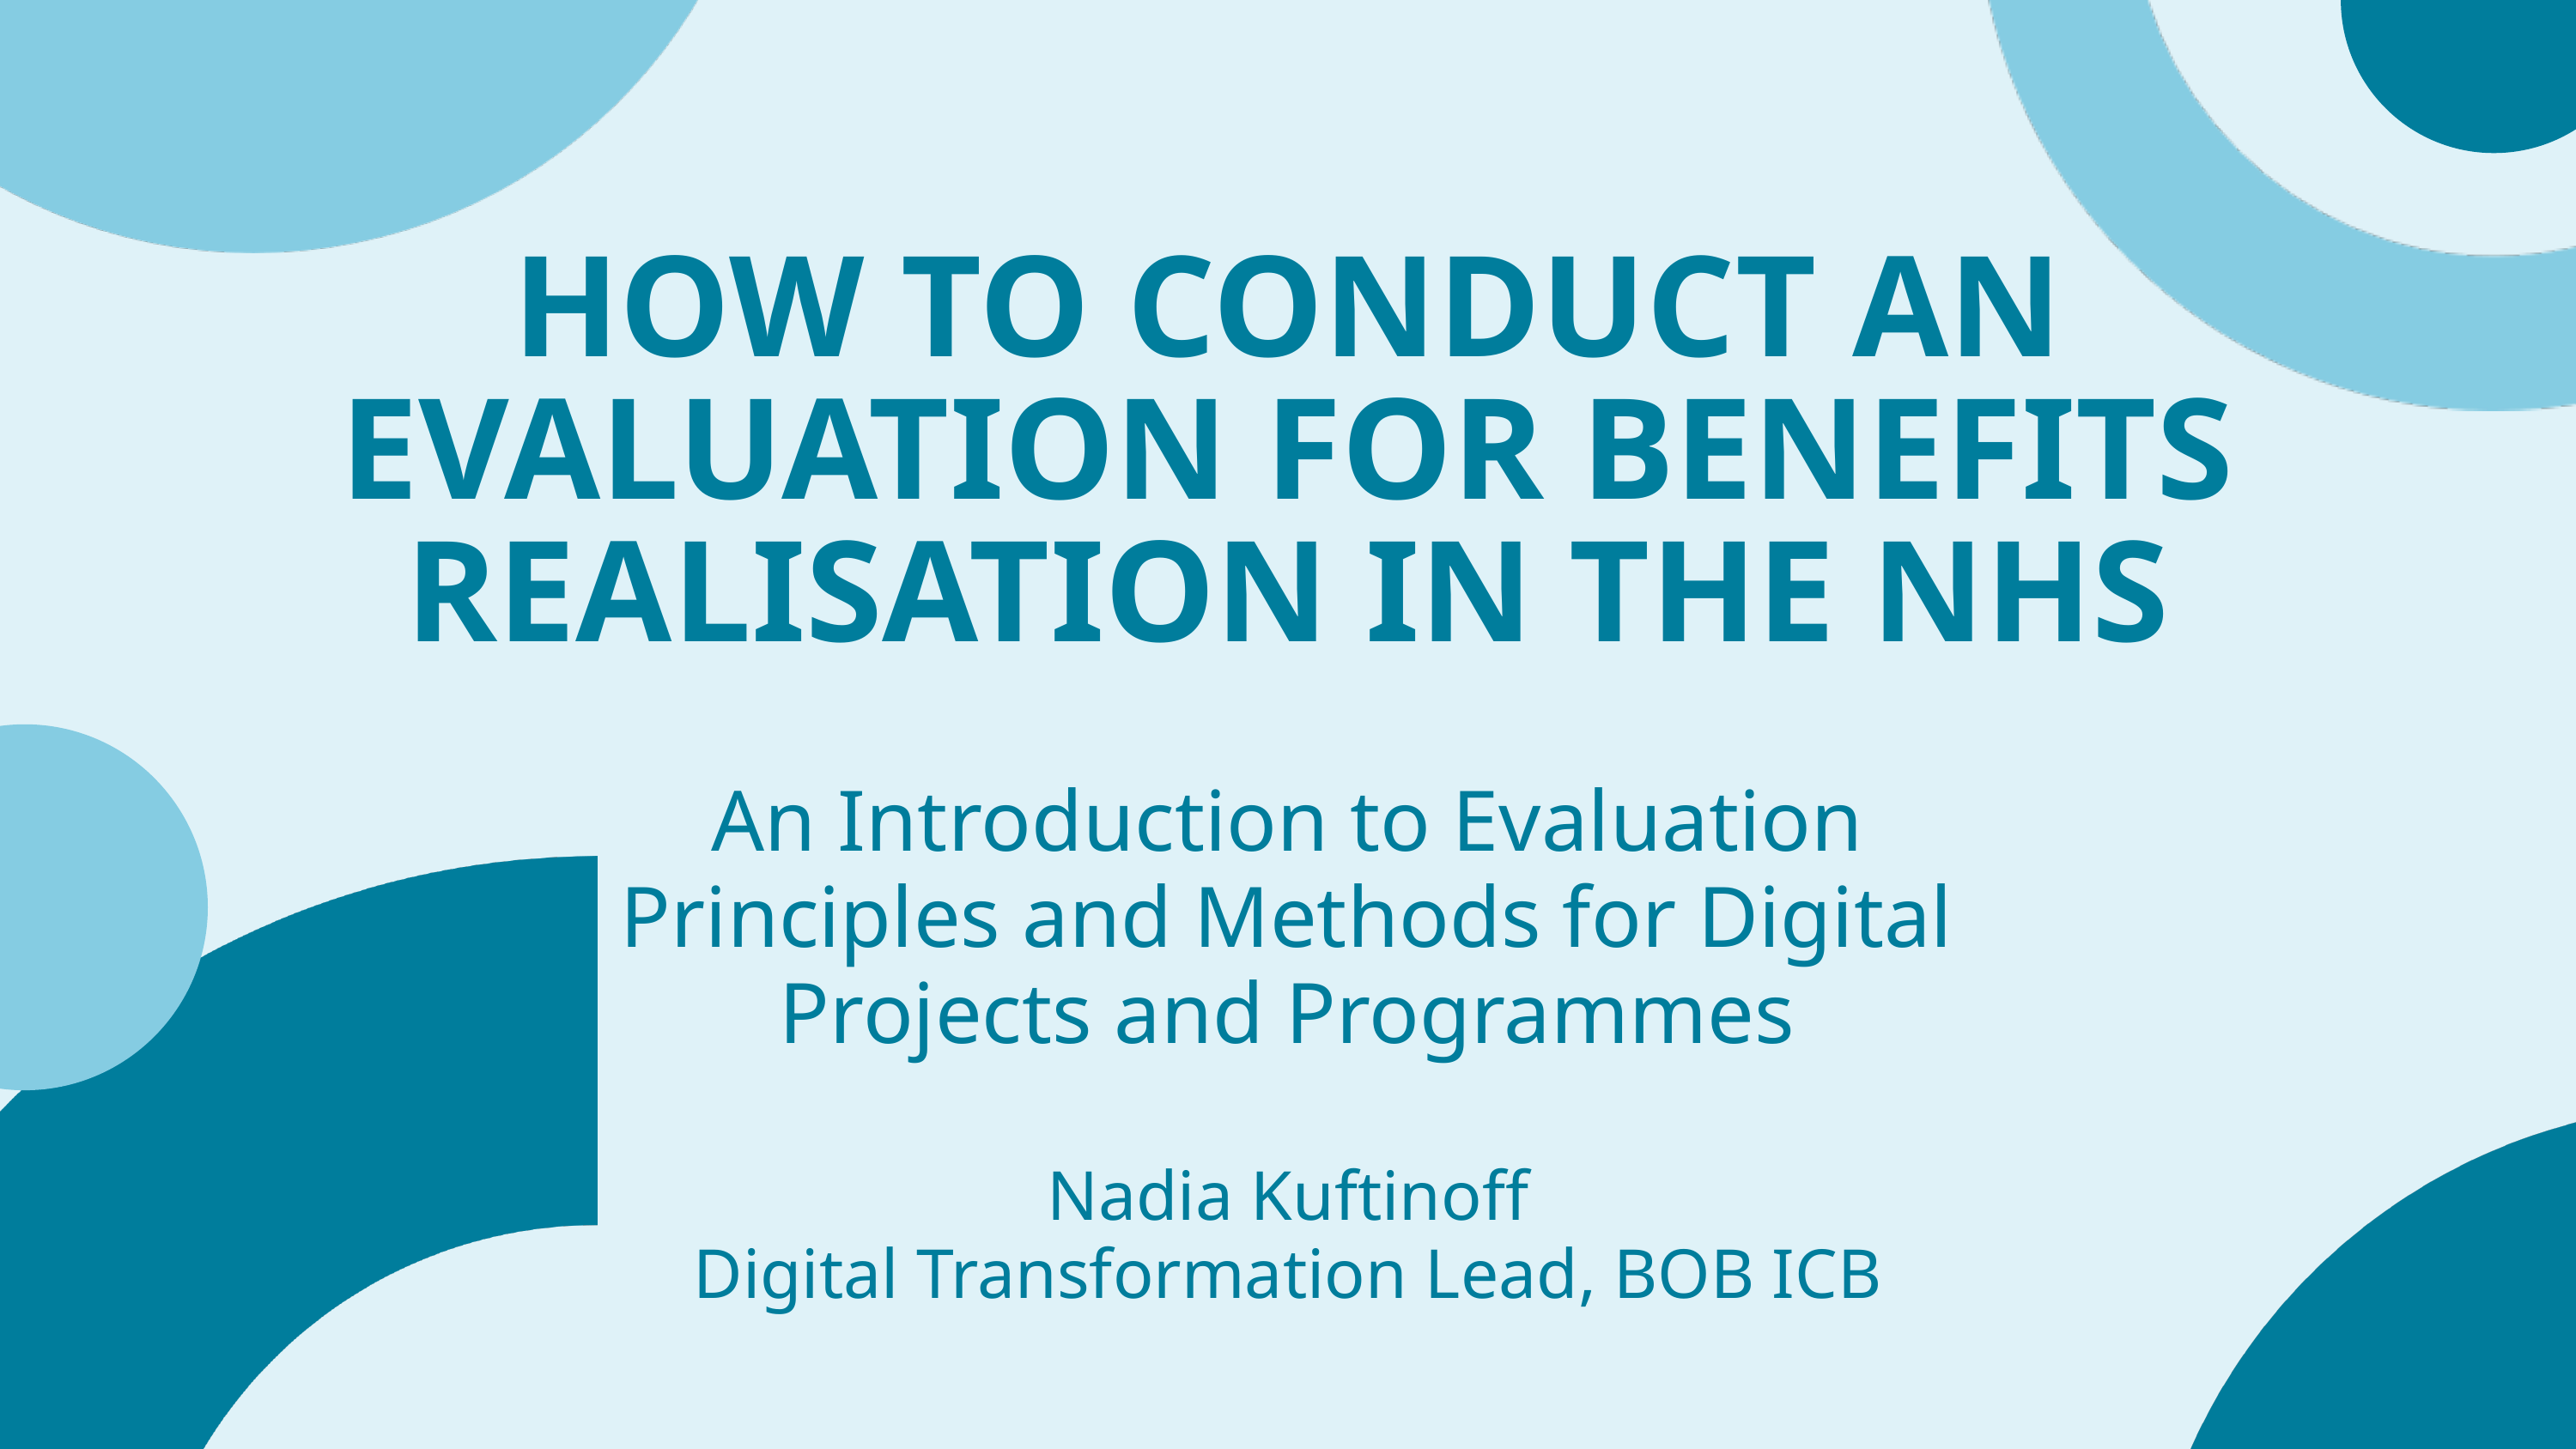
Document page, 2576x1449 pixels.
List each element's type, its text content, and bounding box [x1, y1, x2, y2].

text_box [0, 724, 209, 1091]
text_box [2141, 1104, 2576, 1449]
text_box An Introduction to Evaluation Principles and Methods for Digital Projects and Programmes Nadia Kuftinoff Digital Transformation Lead, BOB ICB [598, 771, 1978, 1312]
text_box [0, 856, 598, 1449]
text_box [1978, 0, 2576, 411]
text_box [2340, 0, 2576, 154]
text_box [0, 0, 769, 253]
text_box HOW TO CONDUCT AN EVALUATION FOR BENEFITS REALISATION IN THE NHS [285, 241, 2290, 670]
